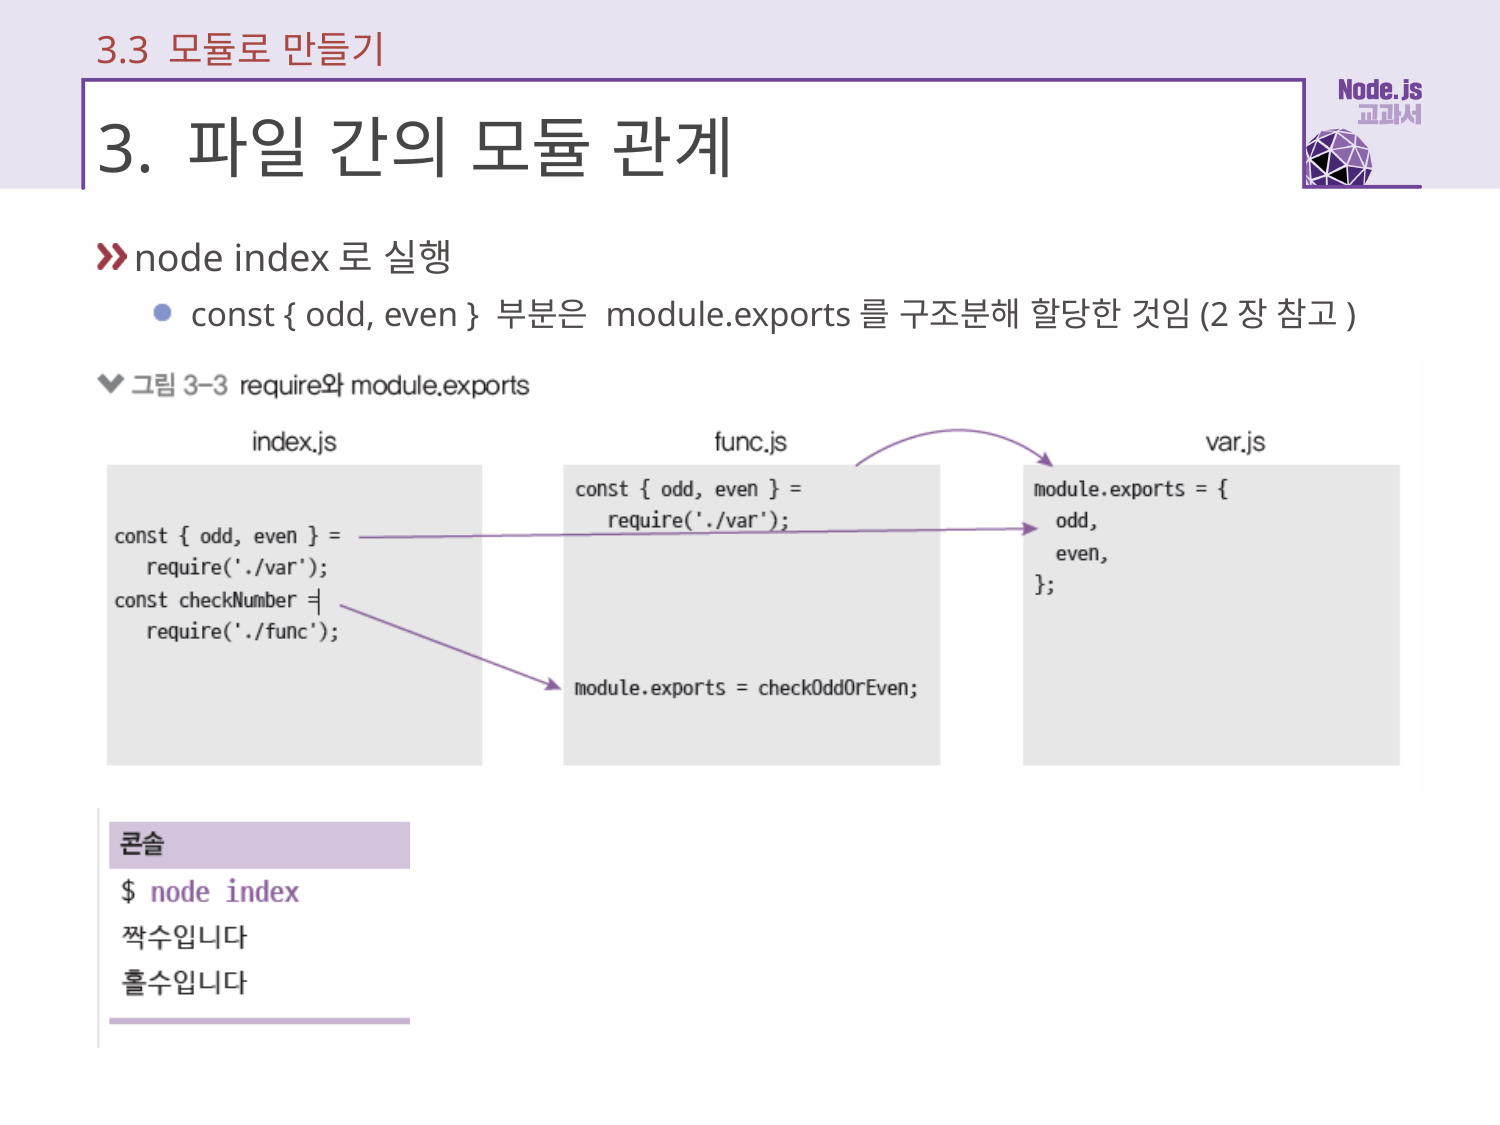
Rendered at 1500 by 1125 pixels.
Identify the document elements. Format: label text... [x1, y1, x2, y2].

list node index로 실행 const { odd, even } 부분은 module.exports를 구조분해 할당한 것임(2장 참고) [81, 222, 1412, 1037]
text_box 3.3 모듈로 만들기 [81, 14, 807, 62]
title 3. 파일 간의 모듈 관계 [82, 61, 1413, 193]
picture [0, 0, 1500, 1125]
